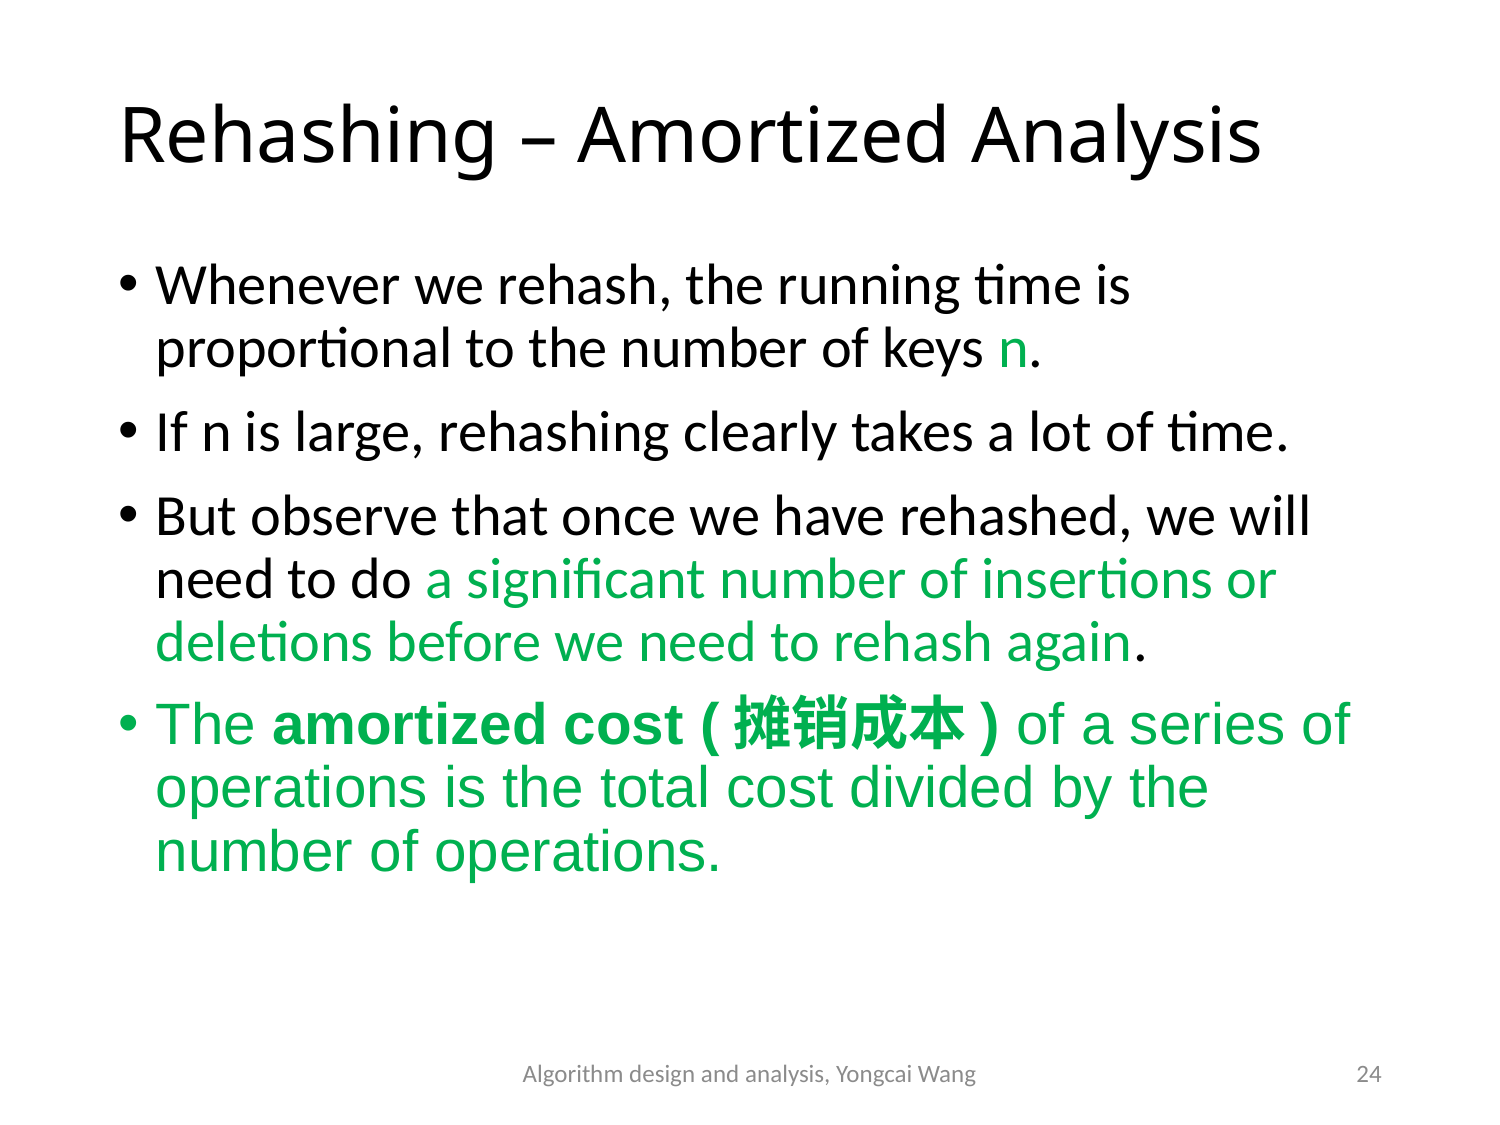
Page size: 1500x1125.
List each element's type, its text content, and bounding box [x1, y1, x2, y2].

title Rehashing – Amortized Analysis [103, 59, 1397, 216]
list Whenever we rehash, the running time is proportional to the number of keys n. If n is large, rehashing clearly takes a lot of time. But observe that once we have rehashed, we will need to do a significant number of insertions or deletions before we need to rehash again. The amortized cost (摊销成本) of a series of operations is the total cost divided by the number of operations. [103, 246, 1397, 924]
slide_number 24 [1059, 1042, 1397, 1103]
footer Algorithm design and analysis, Yongcai Wang [496, 1042, 1004, 1103]
